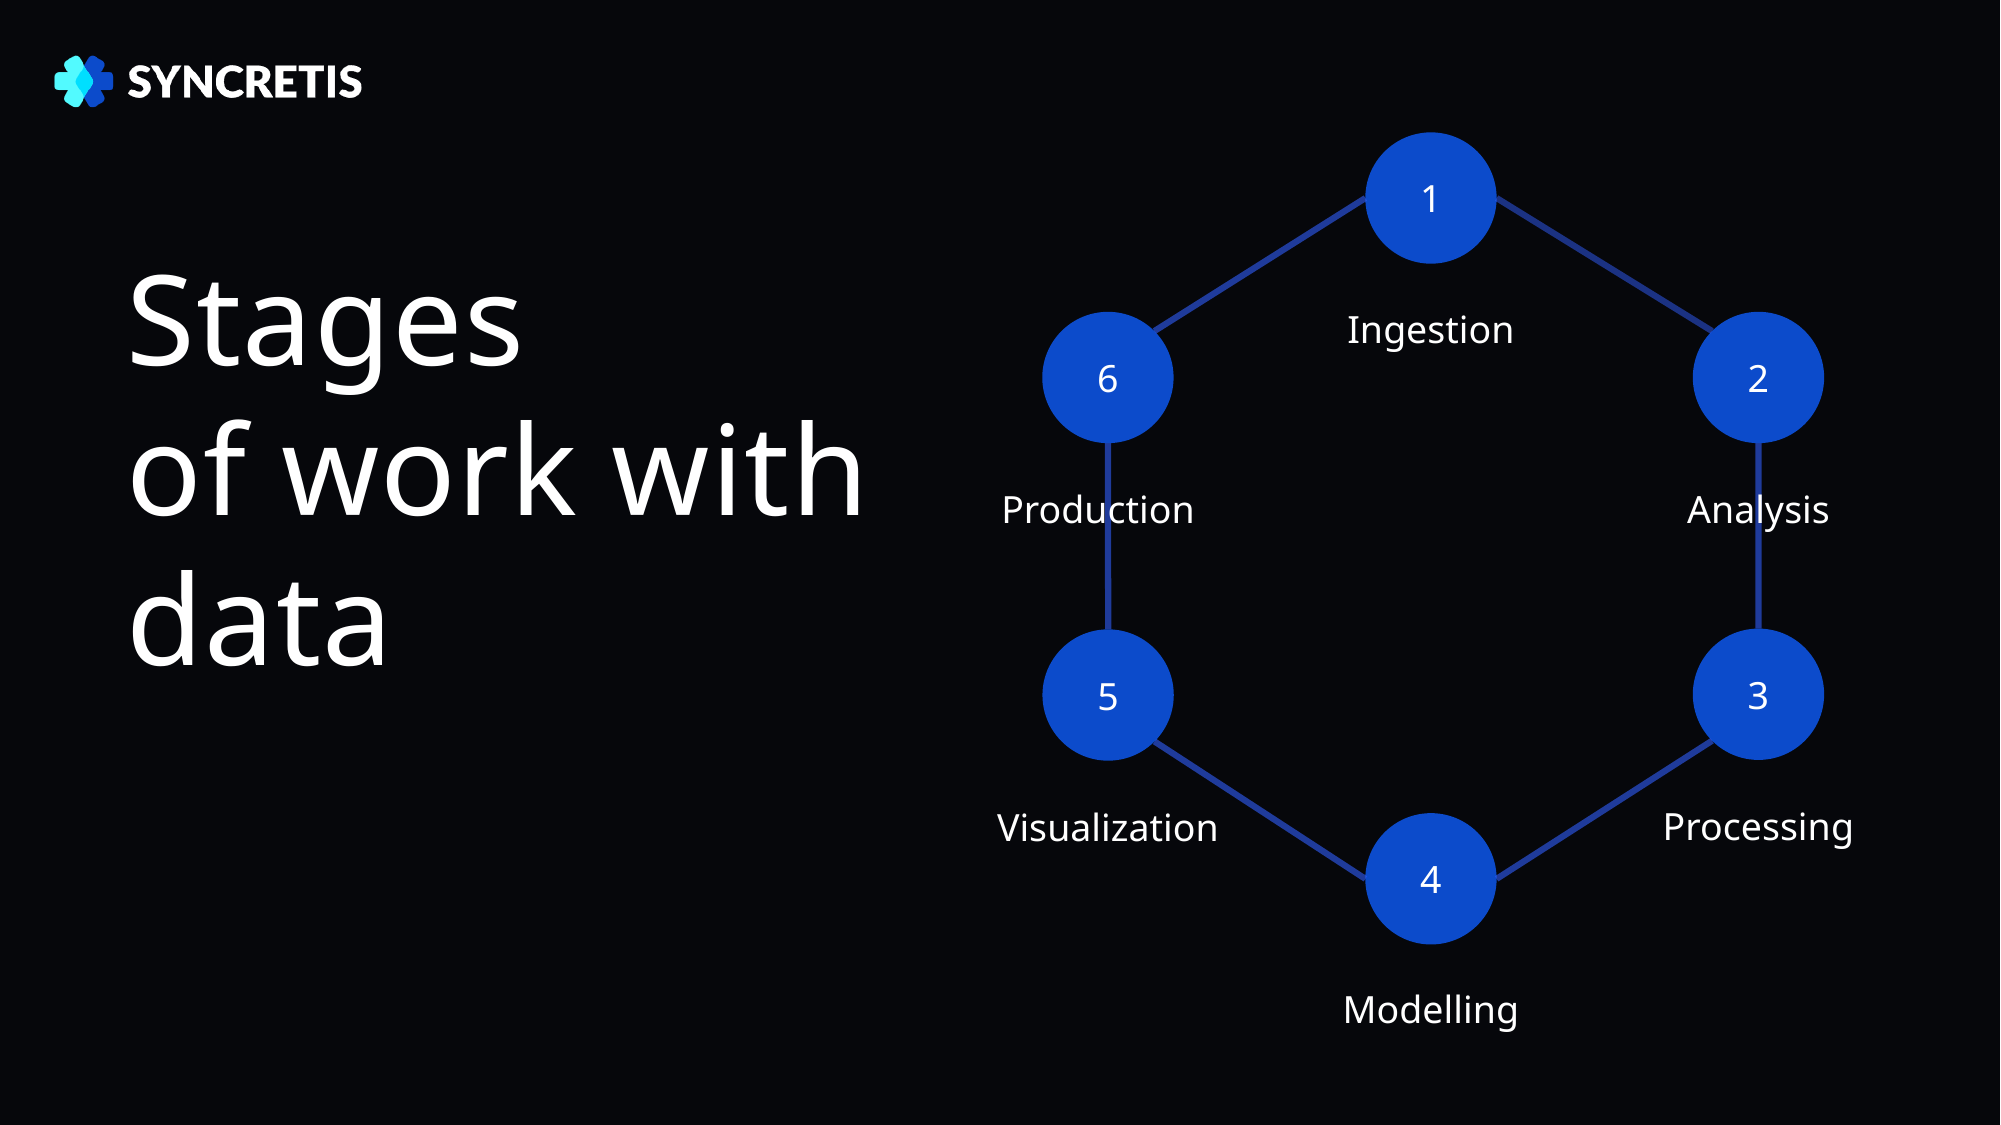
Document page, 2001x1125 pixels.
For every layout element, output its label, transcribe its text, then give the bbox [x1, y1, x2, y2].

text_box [1613, 628, 1904, 904]
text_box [1286, 132, 1577, 410]
picture [54, 54, 362, 108]
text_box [963, 629, 1254, 905]
text_box Stages of work with data [126, 307, 982, 623]
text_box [1613, 311, 1904, 590]
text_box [1154, 197, 1366, 332]
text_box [958, 311, 1248, 590]
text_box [1496, 197, 1713, 332]
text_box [1154, 741, 1366, 880]
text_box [1286, 812, 1576, 1090]
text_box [1496, 740, 1713, 880]
